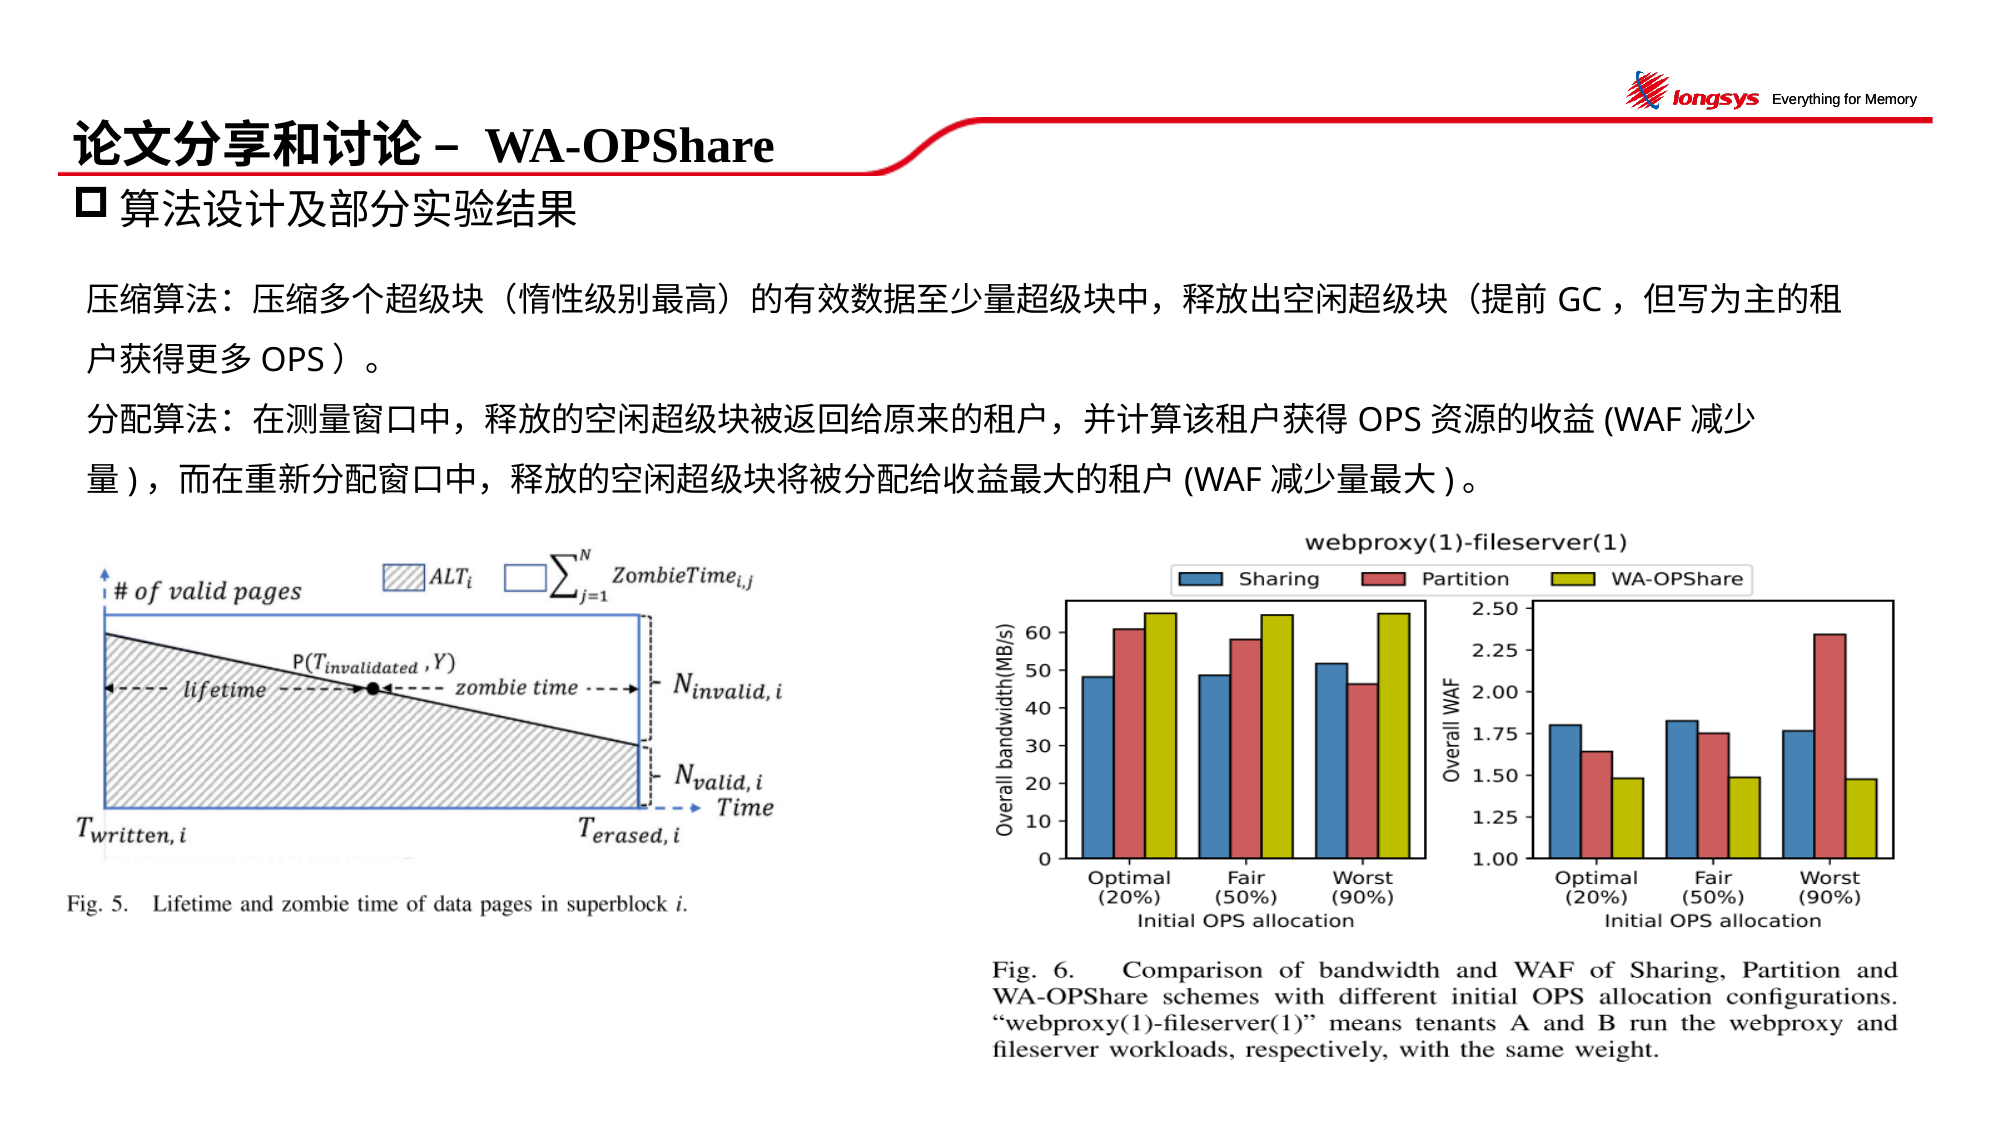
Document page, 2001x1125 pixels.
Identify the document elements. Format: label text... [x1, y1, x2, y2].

picture [955, 521, 1926, 1068]
picture [57, 533, 801, 933]
text_box 算法设计及部分实验结果 [57, 175, 1058, 241]
title 论文分享和讨论 – WA-OPShare [57, 84, 1783, 209]
picture [1623, 66, 1761, 84]
text_box 压缩算法：压缩多个超级块（惰性级别最高）的有效数据至少量超级块中，释放出空闲超级块（提前GC，但写为主的租户获得更多OPS）。 分配算法：在测量窗口中，释放的空闲超级块被返回给原来的租户，并计算该租户获得OPS资源的收益(WAF减少量)，而在重新分配窗口中，释放的空闲超级块将被分配给收益最大的租户(WAF减少量最大)。 [71, 250, 1861, 493]
